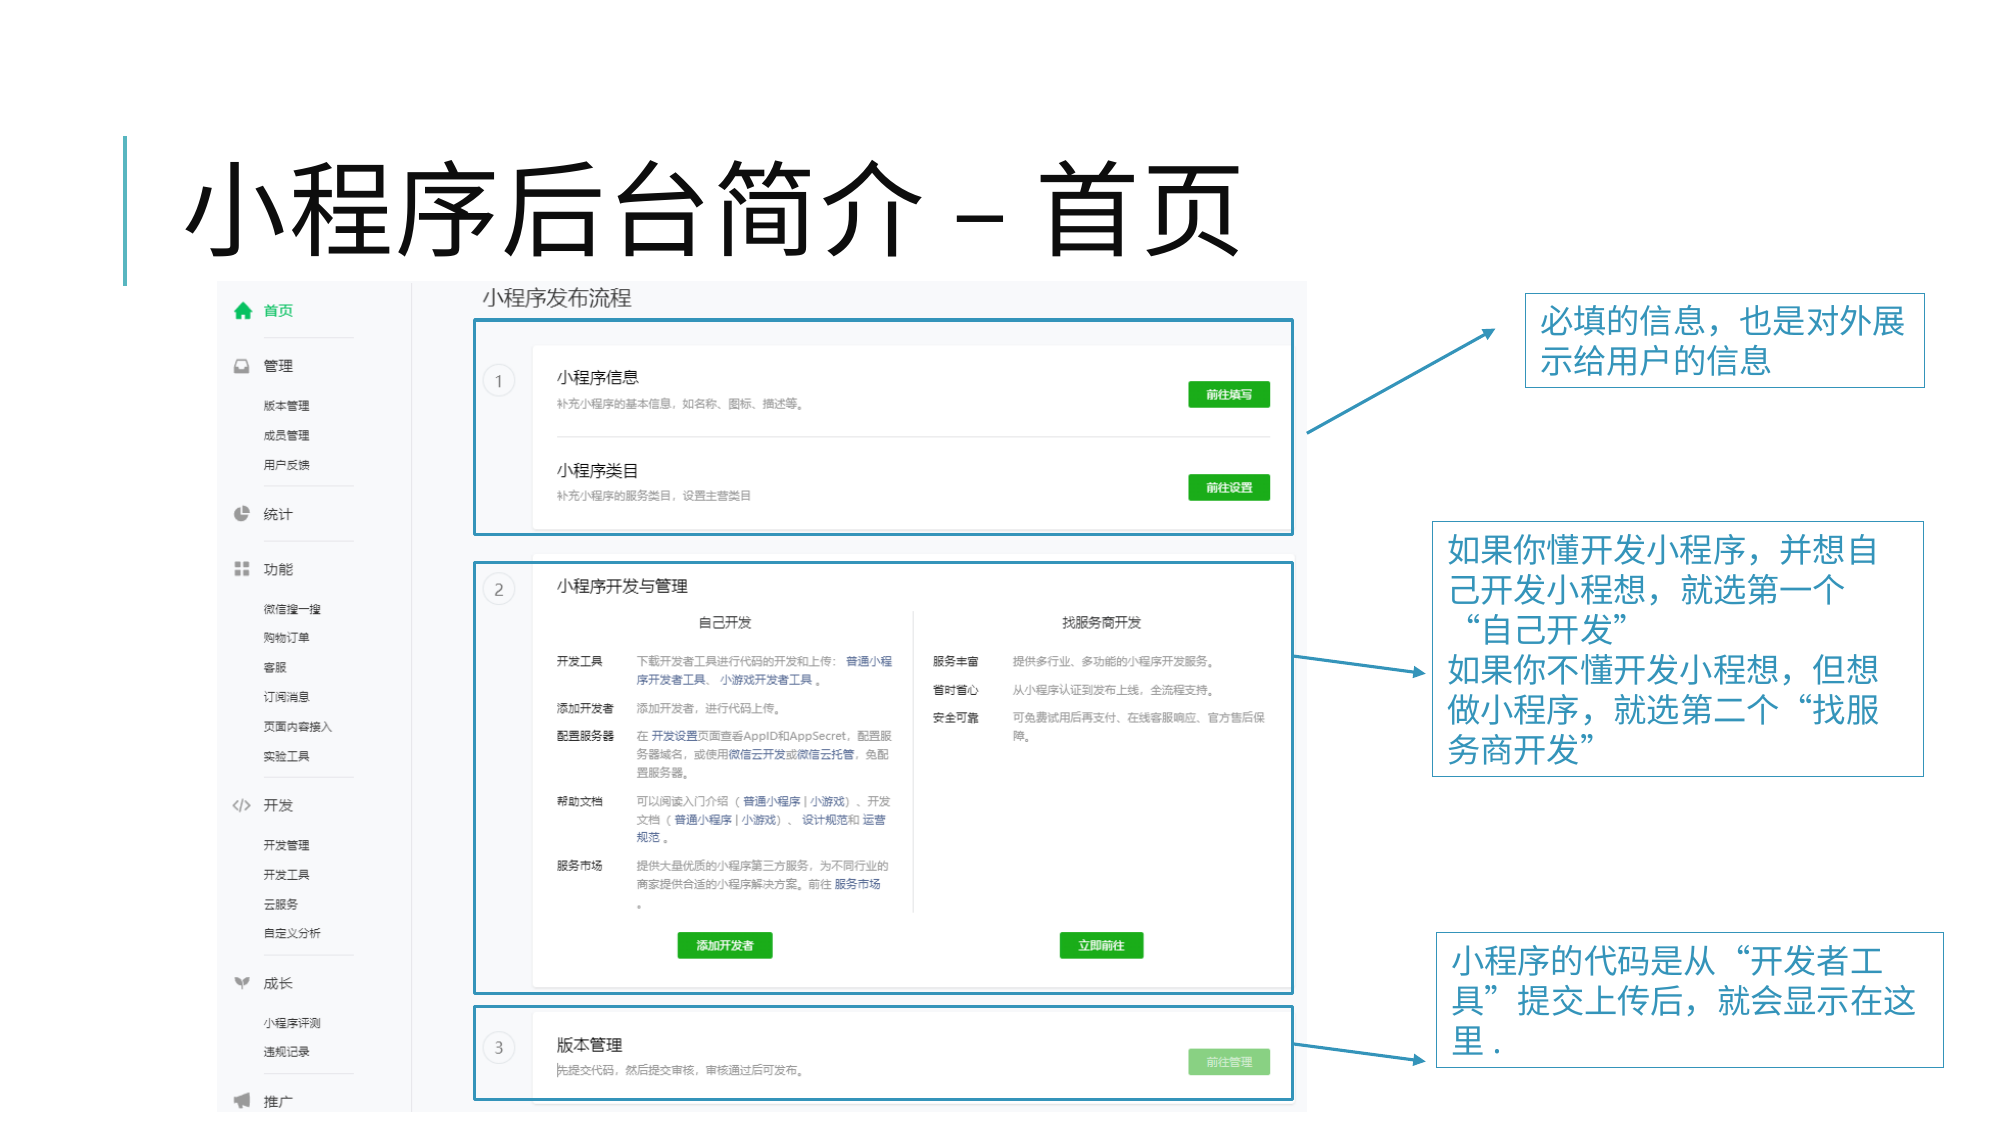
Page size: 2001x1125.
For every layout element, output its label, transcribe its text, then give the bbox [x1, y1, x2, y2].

text_box 小程序的代码是从“开发者工具”提交上传后，就会显示在这里. [1436, 932, 1944, 1068]
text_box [1306, 328, 1496, 434]
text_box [1292, 655, 1426, 674]
picture [216, 280, 1308, 1112]
text_box 如果你懂开发小程序，并想自己开发小程想，就选第一个“自己开发” 如果你不懂开发小程想，但想做小程序，就选第二个“找服务商开发” [1432, 521, 1924, 777]
text_box 必填的信息，也是对外展示给用户的信息 [1525, 293, 1925, 388]
title 小程序后台简介 – 首页 [168, 96, 1763, 342]
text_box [1292, 1043, 1426, 1062]
